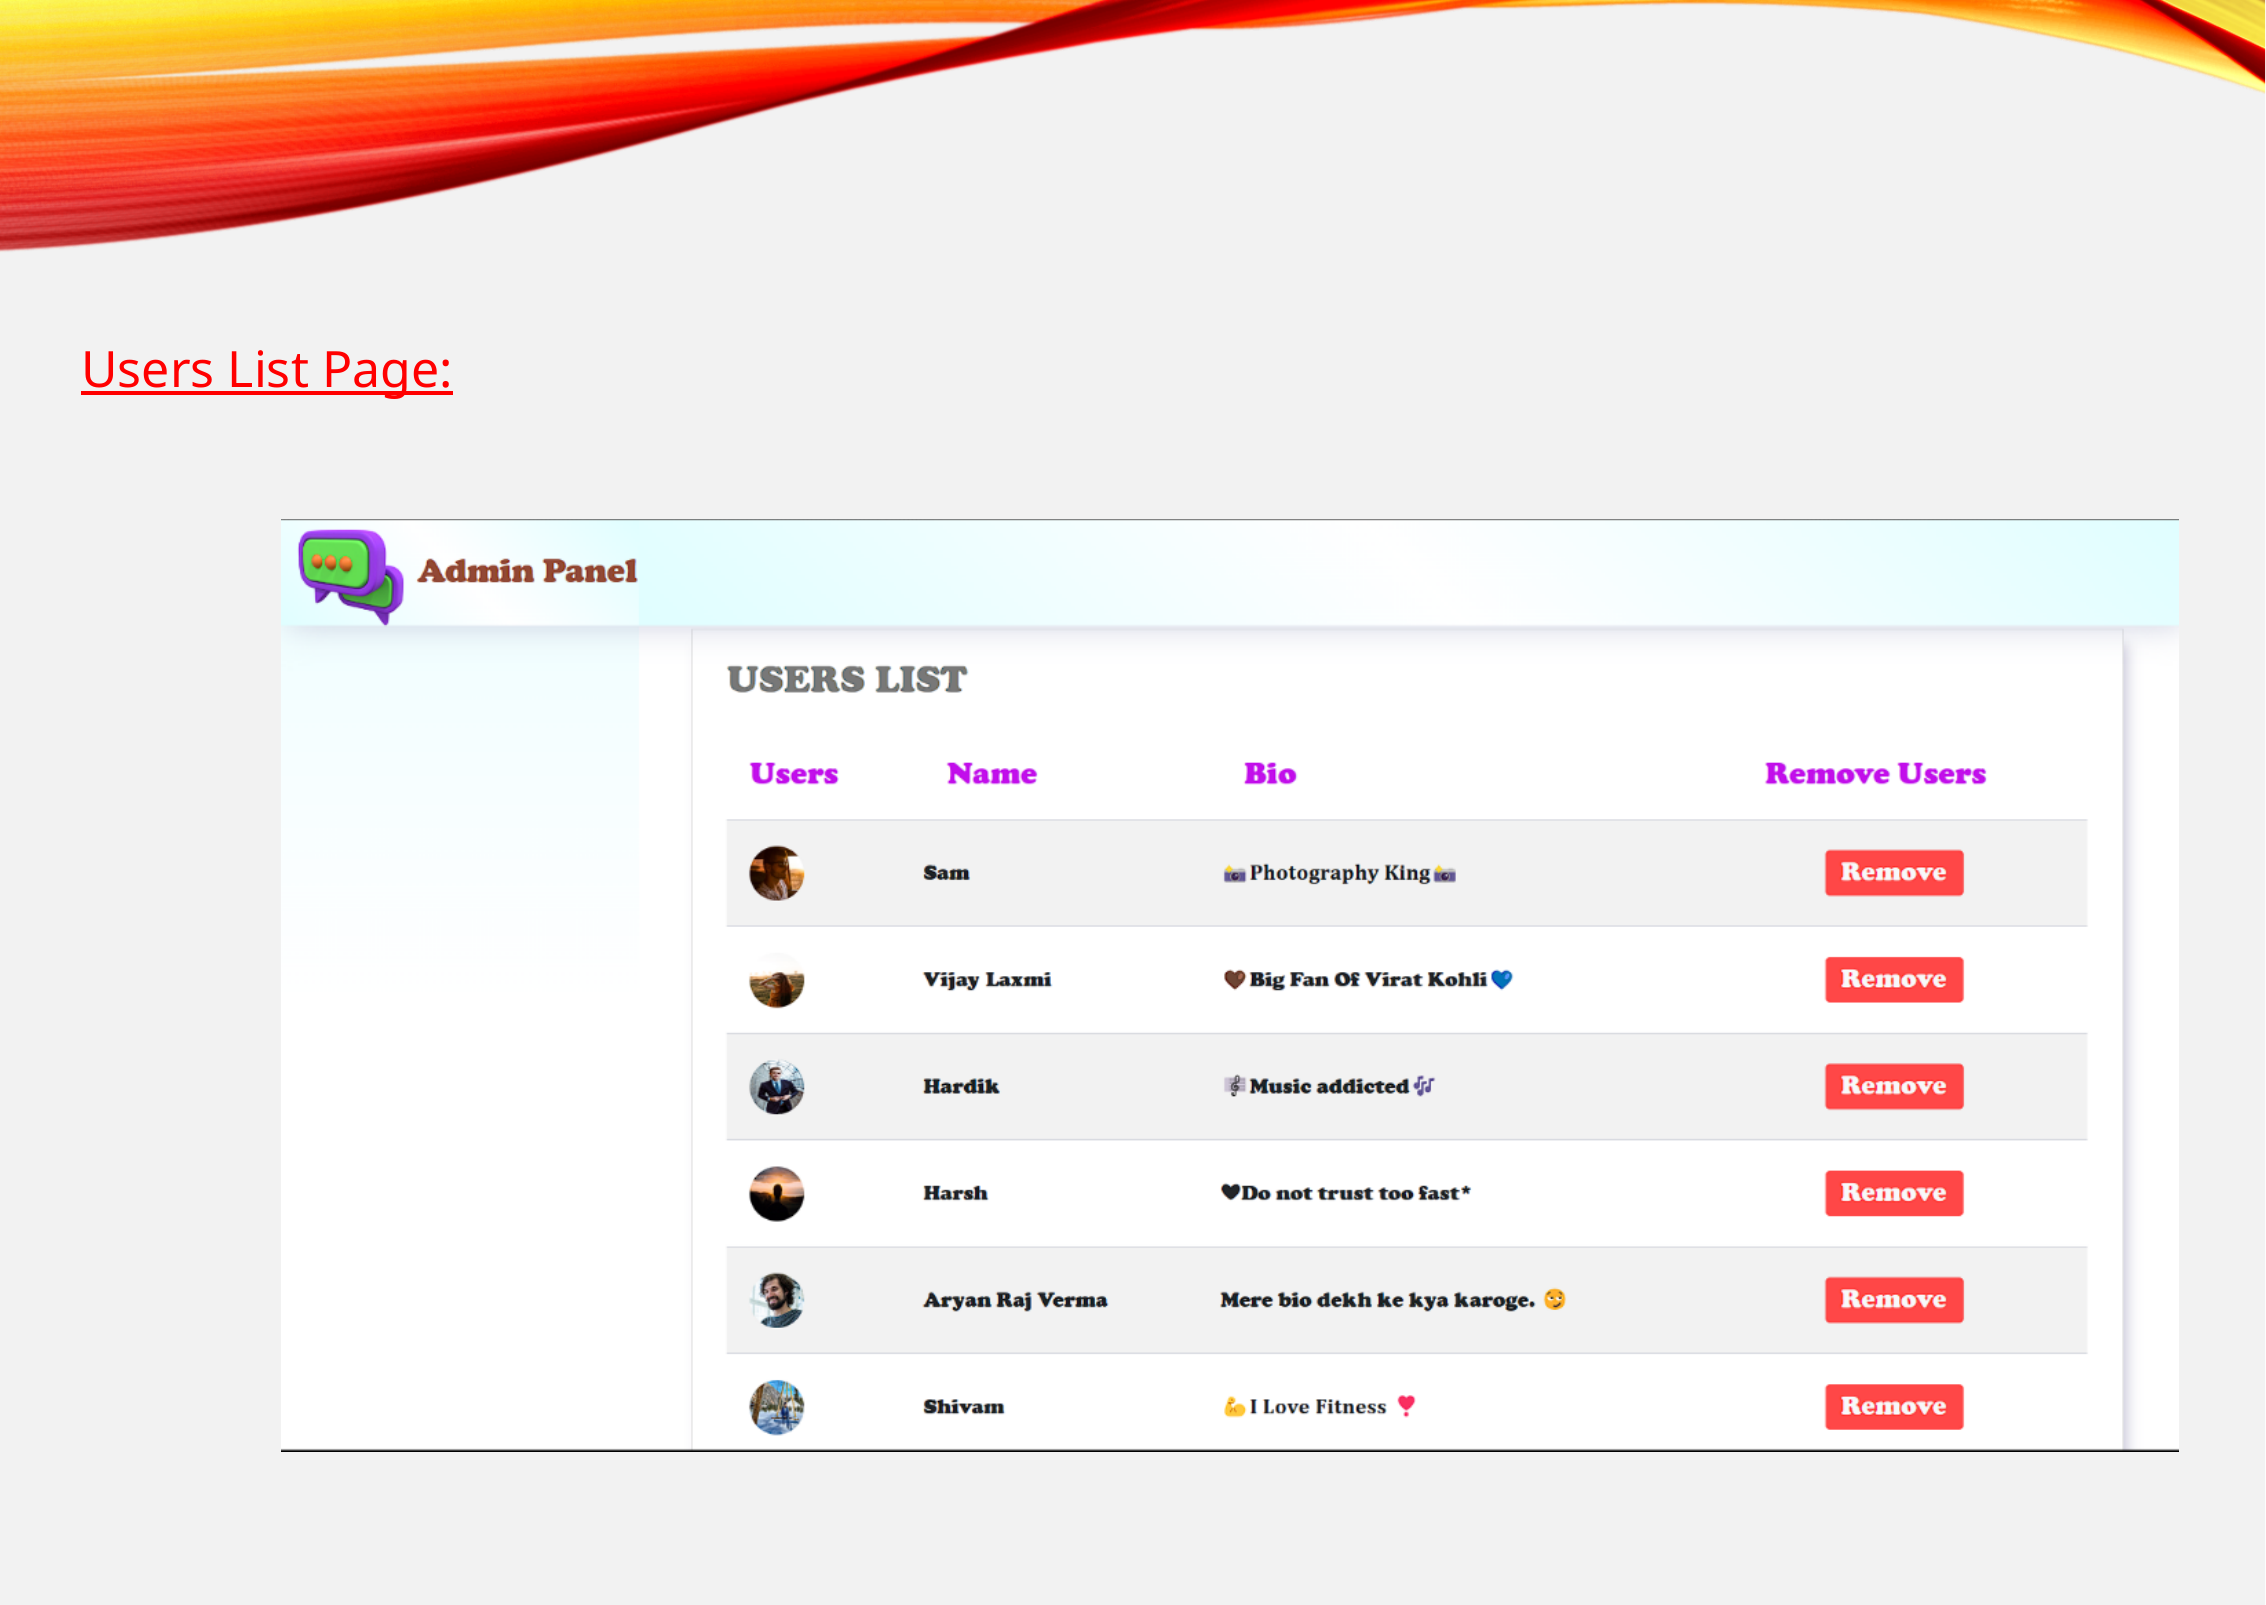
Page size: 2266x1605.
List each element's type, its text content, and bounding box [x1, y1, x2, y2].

picture [281, 519, 2179, 1452]
picture [0, 0, 2266, 253]
text_box Users List Page: [66, 325, 1199, 405]
